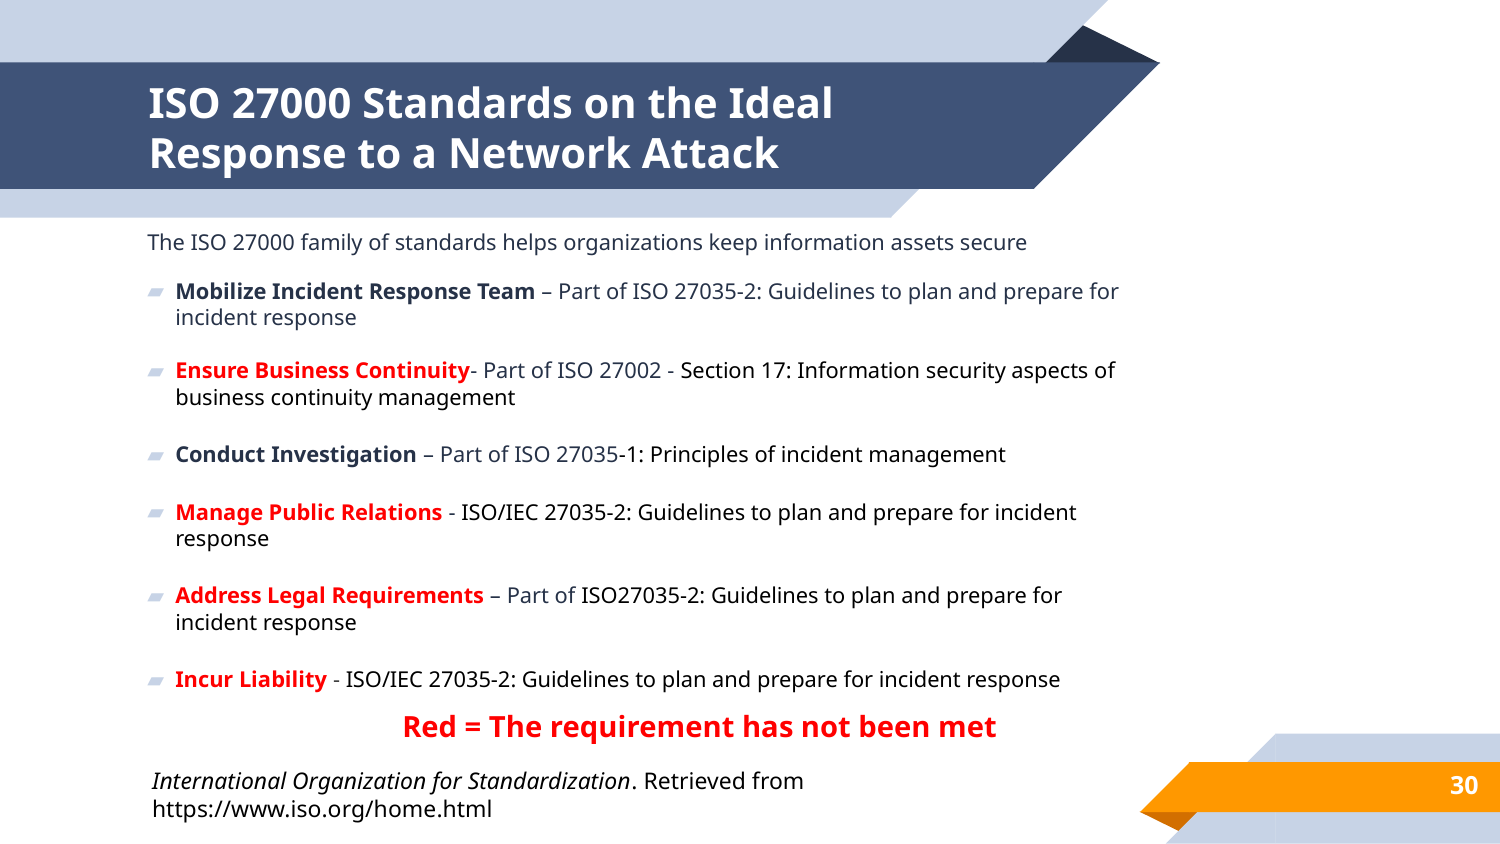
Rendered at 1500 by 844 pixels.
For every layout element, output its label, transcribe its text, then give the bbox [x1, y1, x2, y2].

text_box International Organization for Standardization. Retrieved from https://www.iso.org/home.html [137, 759, 1038, 830]
slide_number 30 [1249, 760, 1494, 813]
list The ISO 27000 family of standards helps organizations keep information assets secure Mobilize Incident Response Team – Part of ISO 27035-2: Guidelines to plan and prepare for incident response Ensure Business Continuity- Part of ISO 27002 - Section 17: Information security aspects of business continuity management Conduct Investigation – Part of ISO 27035-1: Principles of incident management Manage Public Relations - ISO/IEC 27035-2: Guidelines to plan and prepare for incident response Address Legal Requirements – Part of ISO27035-2: Guidelines to plan and prepare for incident response Incur Liability - ISO/IEC 27035-2: Guidelines to plan and prepare for incident response [132, 240, 1139, 757]
text_box Red = The requirement has not been met [387, 700, 1063, 751]
title ISO 27000 Standards on the Ideal Response to a Network Attack [133, 64, 1035, 190]
